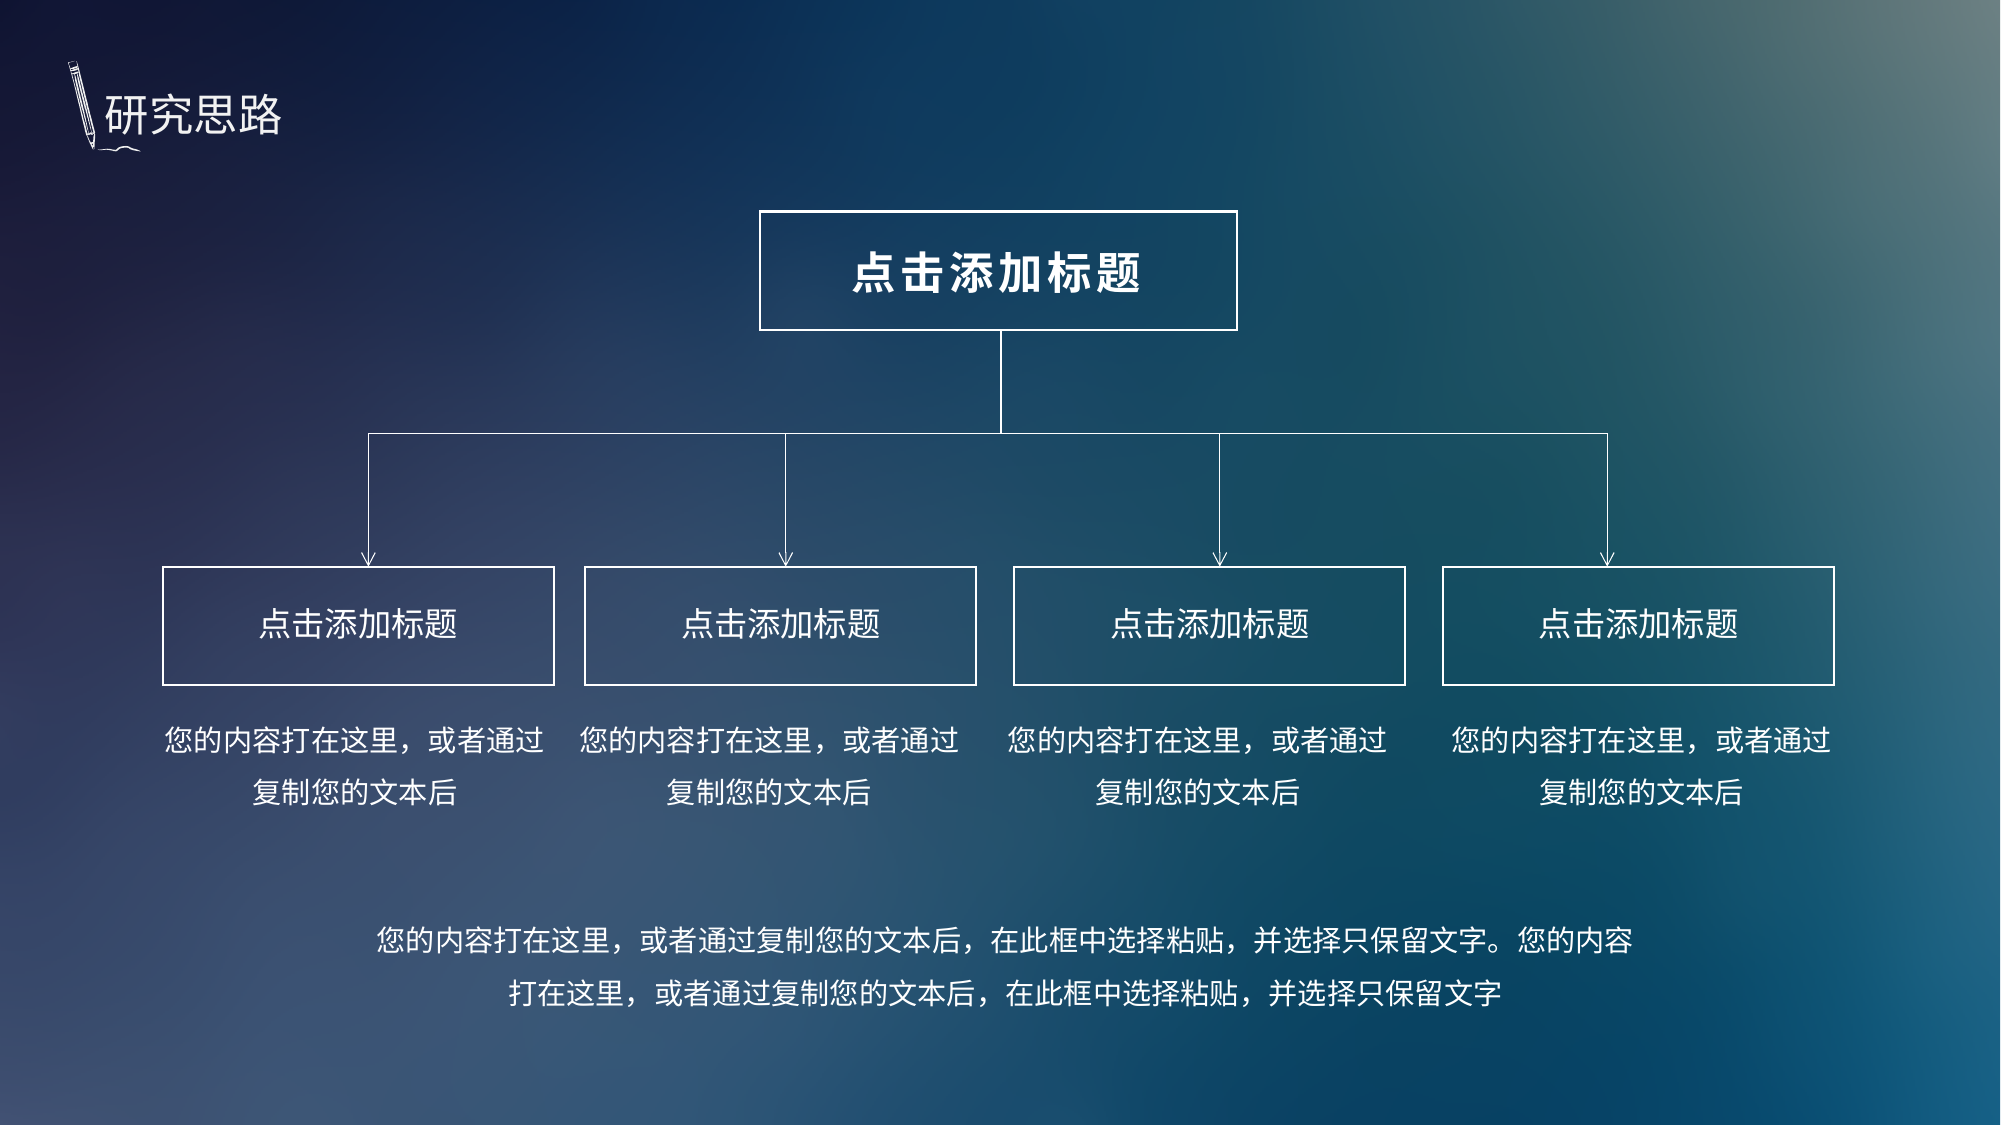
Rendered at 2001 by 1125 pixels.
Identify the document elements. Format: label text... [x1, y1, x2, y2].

text_box 您的内容打在这里，或者通过复制您的文本后 [147, 697, 562, 817]
text_box 您的内容打在这里，或者通过复制您的文本后，在此框中选择粘贴，并选择只保留文字。您的内容打在这里，或者通过复制您的文本后，在此框中选择粘贴，并选择只保留文字 [349, 897, 1661, 1018]
text_box 您的内容打在这里，或者通过复制您的文本后 [990, 697, 1406, 817]
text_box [162, 211, 1835, 686]
text_box 您的内容打在这里，或者通过复制您的文本后 [562, 697, 977, 817]
text_box 您的内容打在这里，或者通过复制您的文本后 [1434, 697, 1849, 817]
picture [0, 0, 2001, 1125]
text_box 研究思路 [141, 79, 475, 148]
